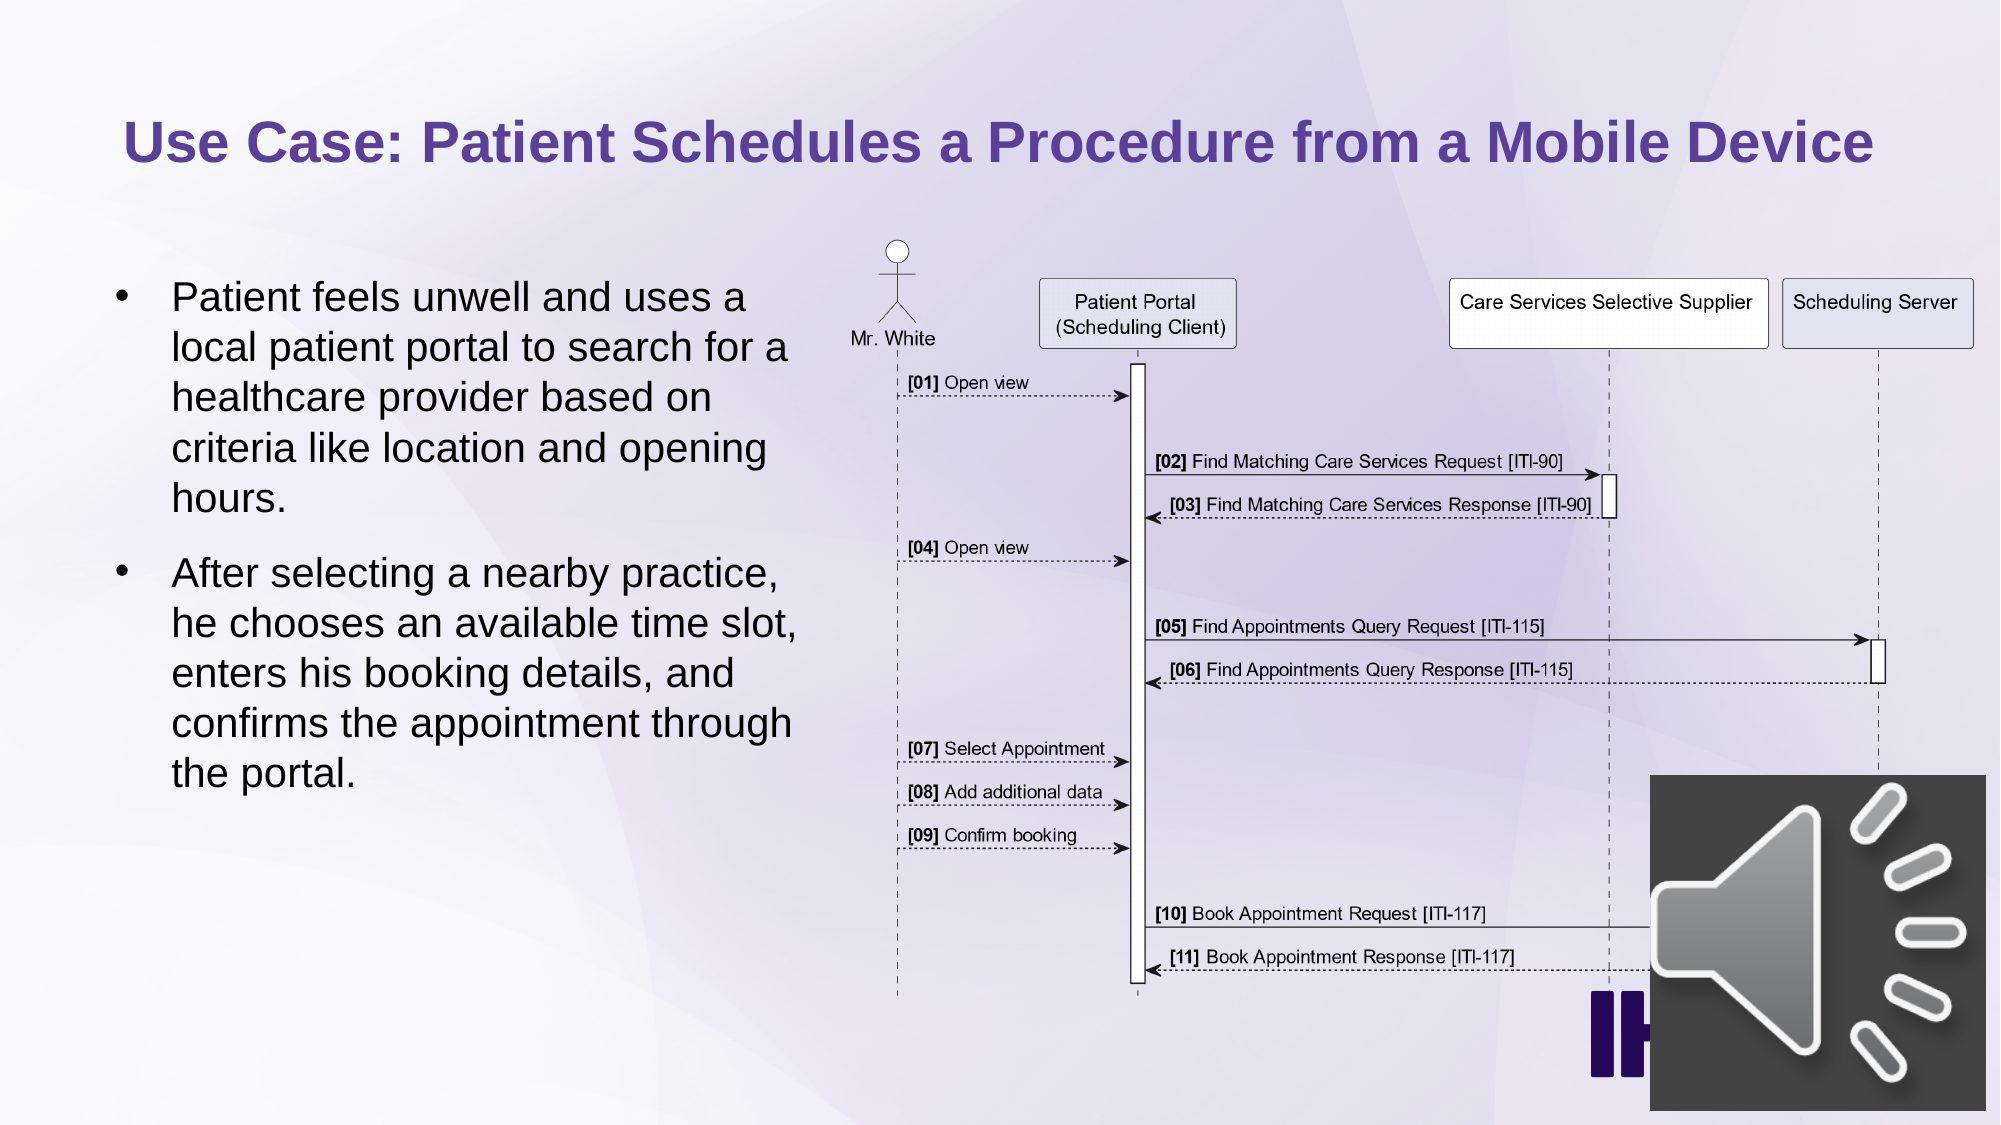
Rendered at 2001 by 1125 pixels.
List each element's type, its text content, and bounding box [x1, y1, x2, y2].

list Patient feels unwell and uses a local patient portal to search for a healthcare provider based on criteria like location and opening hours. After selecting a nearby practice, he chooses an available time slot, enters his booking details, and confirms the appointment through the portal. [99, 262, 817, 1005]
title Use Case: Patient Schedules a Procedure from a Mobile Device [99, 45, 1900, 233]
picture [843, 232, 1987, 1112]
